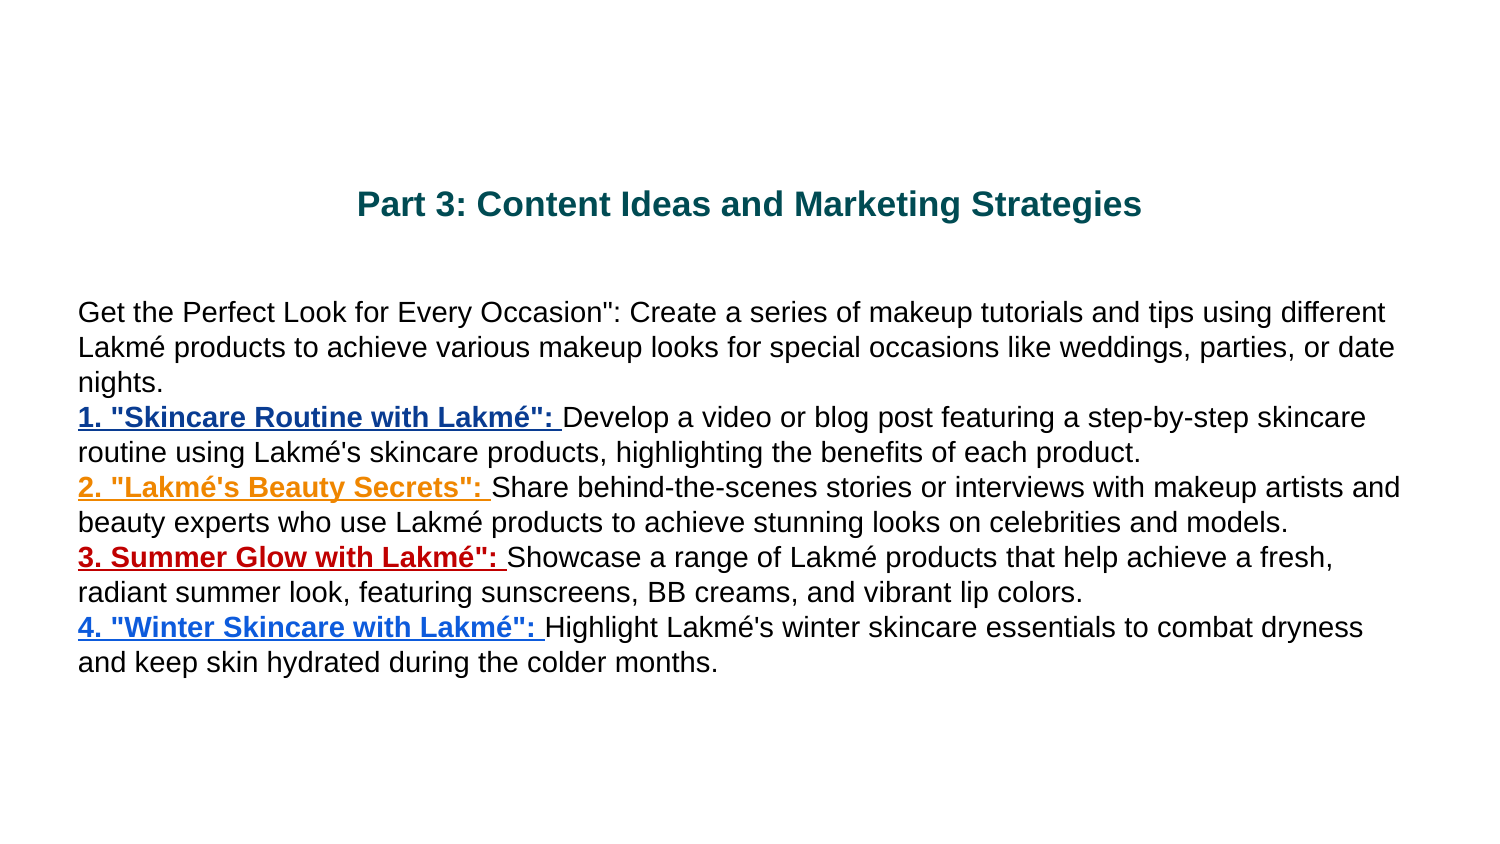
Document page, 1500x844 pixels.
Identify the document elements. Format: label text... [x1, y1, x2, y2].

text_box Part 3: Content Ideas and Marketing Strategies [125, 159, 1375, 239]
text_box Get the Perfect Look for Every Occasion": Create a series of makeup tutorials and tips using different Lakmé products to achieve various makeup looks for special occasions like weddings, parties, or date nights. 1. "Skincare Routine with Lakmé": Develop a video or blog post featuring a step-by-step skincare routine using Lakmé's skincare products, highlighting the benefits of each product. 2. "Lakmé's Beauty Secrets": Share behind-the-scenes stories or interviews with makeup artists and beauty experts who use Lakmé products to achieve stunning looks on celebrities and models. 3. Summer Glow with Lakmé": Showcase a range of Lakmé products that help achieve a fresh, radiant summer look, featuring sunscreens, BB creams, and vibrant lip colors. 4. "Winter Skincare with Lakmé": Highlight Lakmé's winter skincare essentials to combat dryness and keep skin hydrated during the colder months. [62, 243, 1437, 764]
